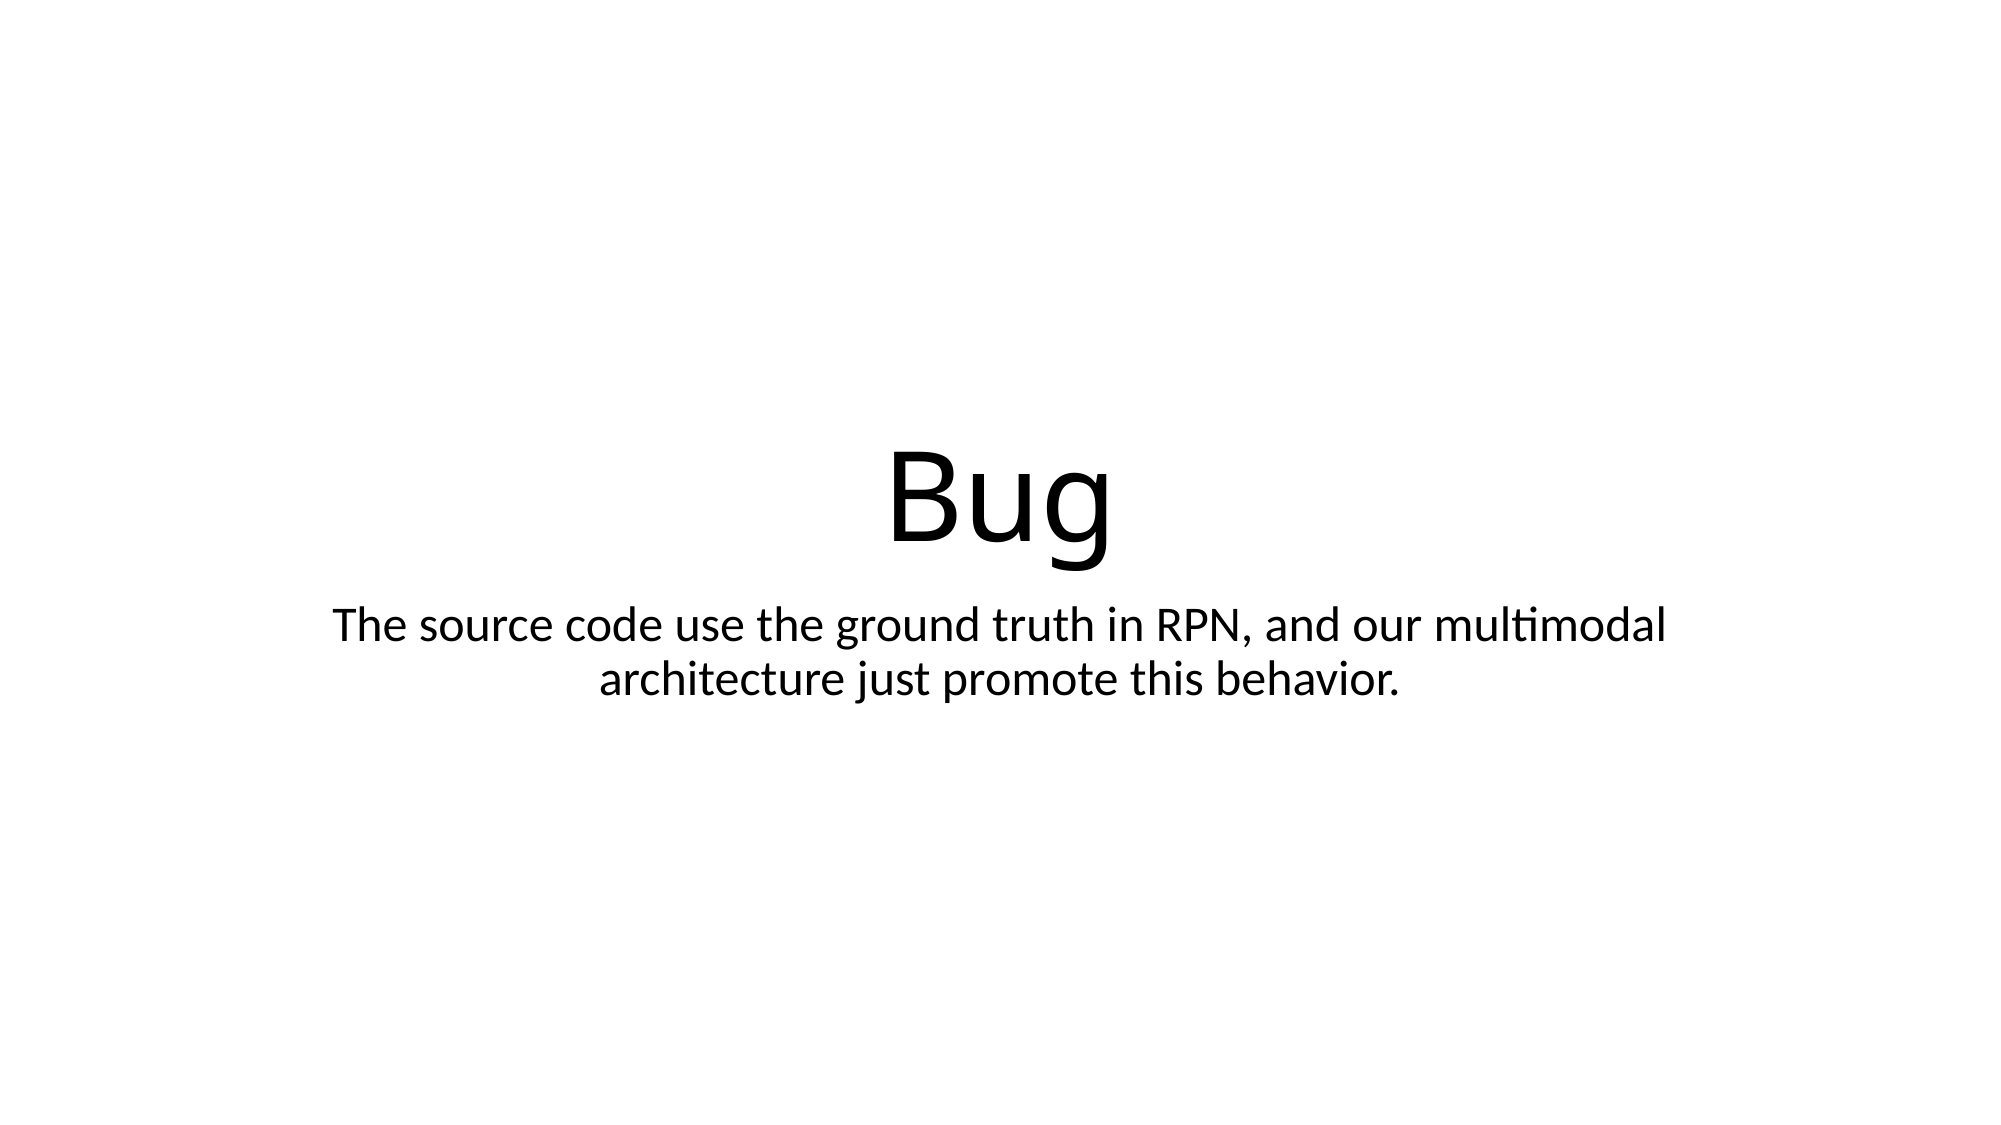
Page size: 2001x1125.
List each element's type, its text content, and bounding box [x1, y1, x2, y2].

title Bug [249, 184, 1750, 576]
subtitle The source code use the ground truth in RPN, and our multimodal architecture just promote this behavior. [249, 590, 1750, 863]
